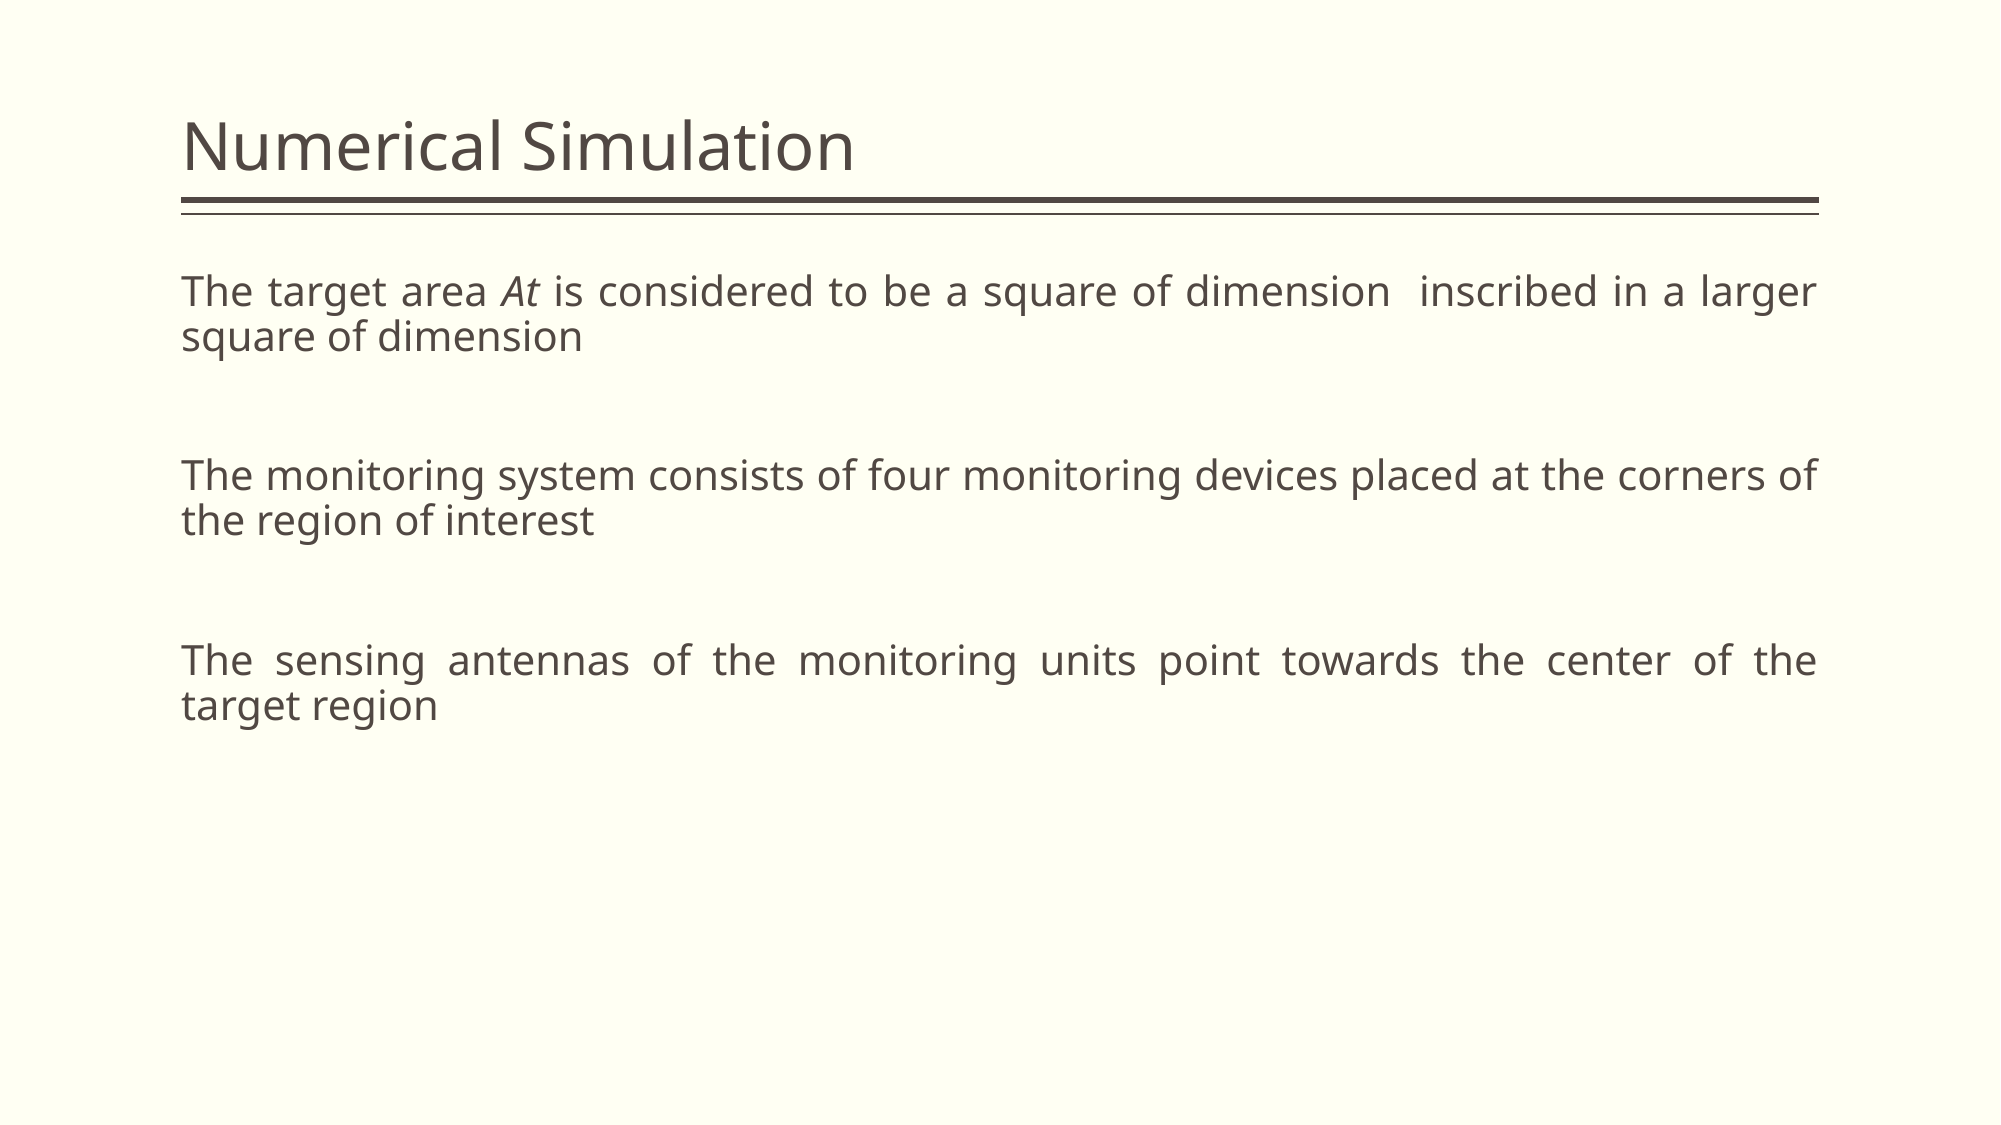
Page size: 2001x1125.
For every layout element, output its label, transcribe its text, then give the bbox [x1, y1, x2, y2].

title Numerical Simulation [181, 12, 1819, 193]
